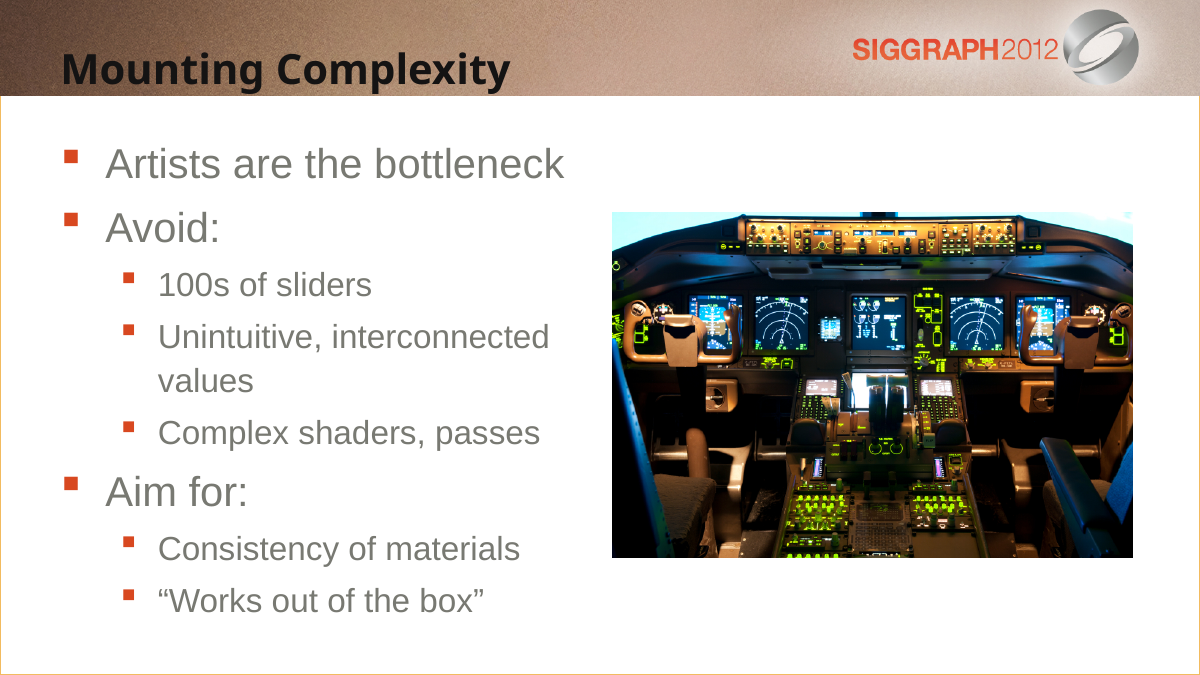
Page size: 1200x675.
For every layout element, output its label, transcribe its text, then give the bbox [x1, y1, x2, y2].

text_box Mounting Complexity [48, 37, 1090, 100]
list Artists are the bottleneck Avoid: 100s of sliders Unintuitive, interconnected values Complex shaders, passes Aim for: Consistency of materials “Works out of the box” [45, 125, 1163, 638]
picture [612, 212, 1133, 559]
picture [0, 0, 1200, 96]
